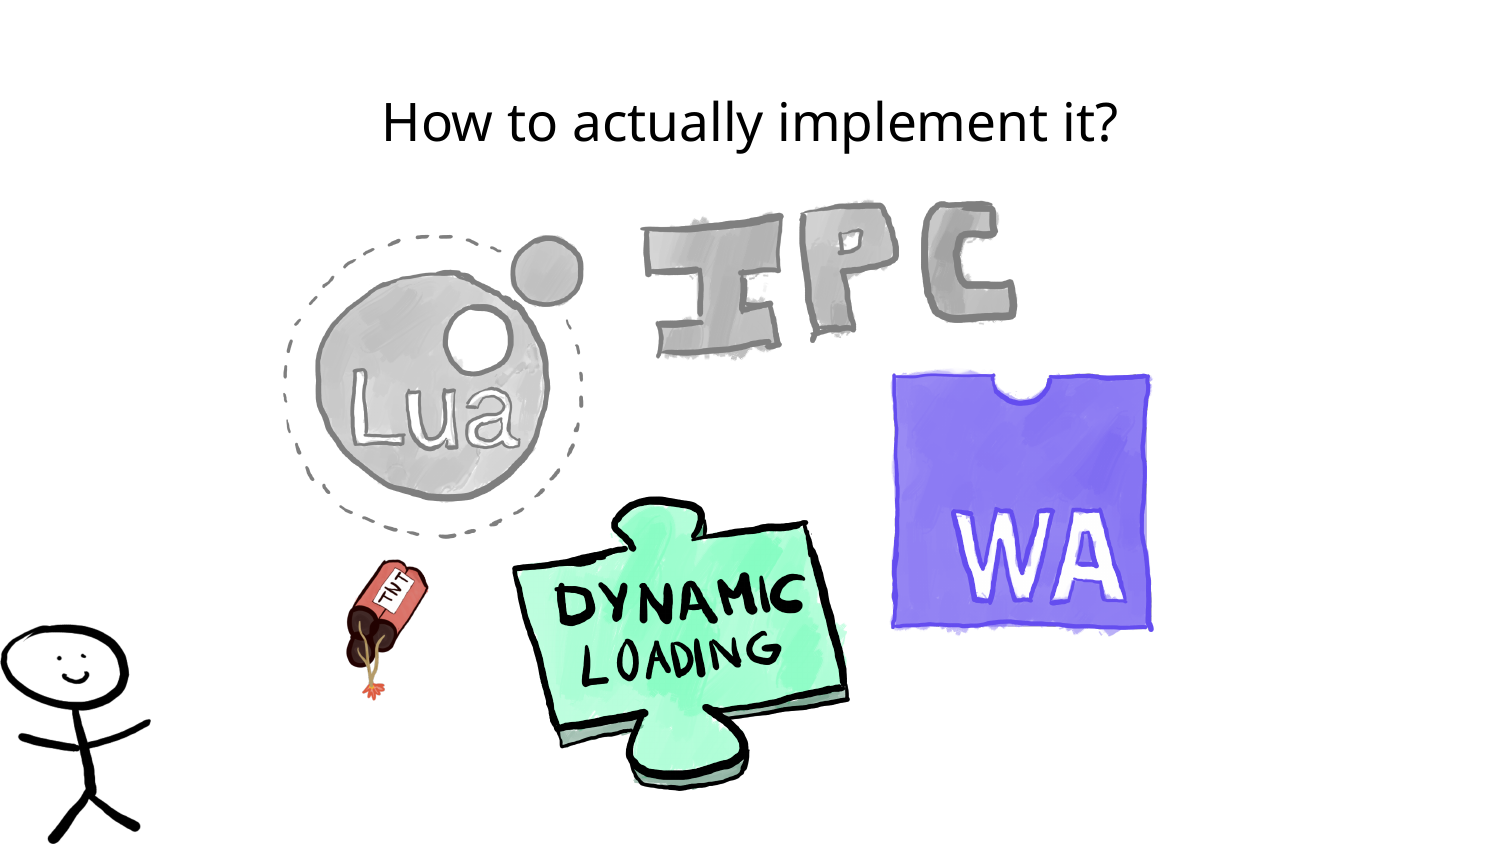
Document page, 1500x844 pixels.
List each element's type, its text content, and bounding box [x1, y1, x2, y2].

picture [316, 548, 462, 703]
title How to actually implement it? [51, 72, 1449, 167]
picture [889, 367, 1155, 637]
picture [640, 198, 1018, 362]
picture [0, 624, 151, 844]
picture [283, 234, 850, 792]
